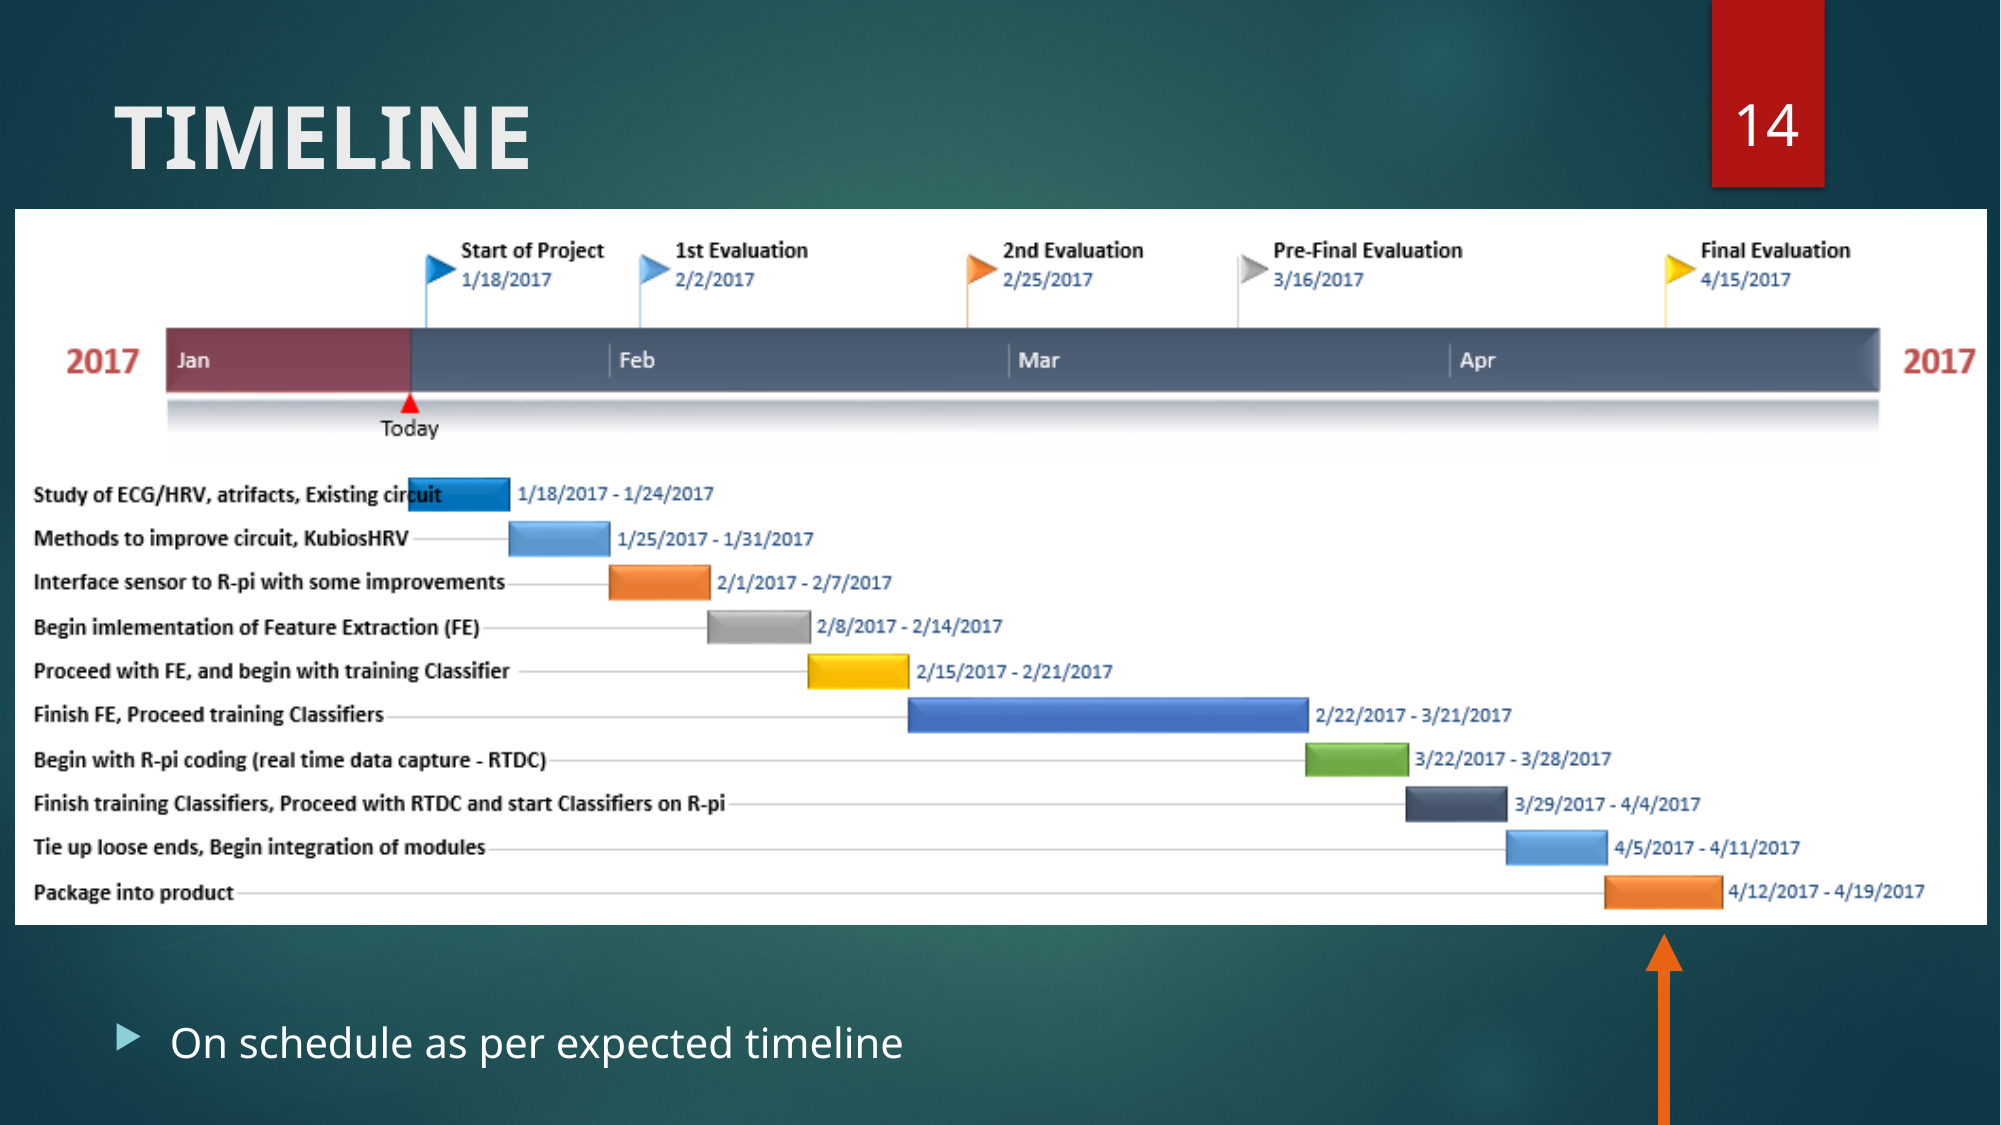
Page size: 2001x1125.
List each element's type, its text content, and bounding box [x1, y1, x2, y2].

title TIMELINE [105, 73, 1650, 208]
text_box [1658, 936, 1671, 1125]
slide_number 14 [1701, 17, 1833, 175]
list On schedule as per expected timeline [105, 958, 1093, 1103]
picture [0, 0, 2001, 1125]
